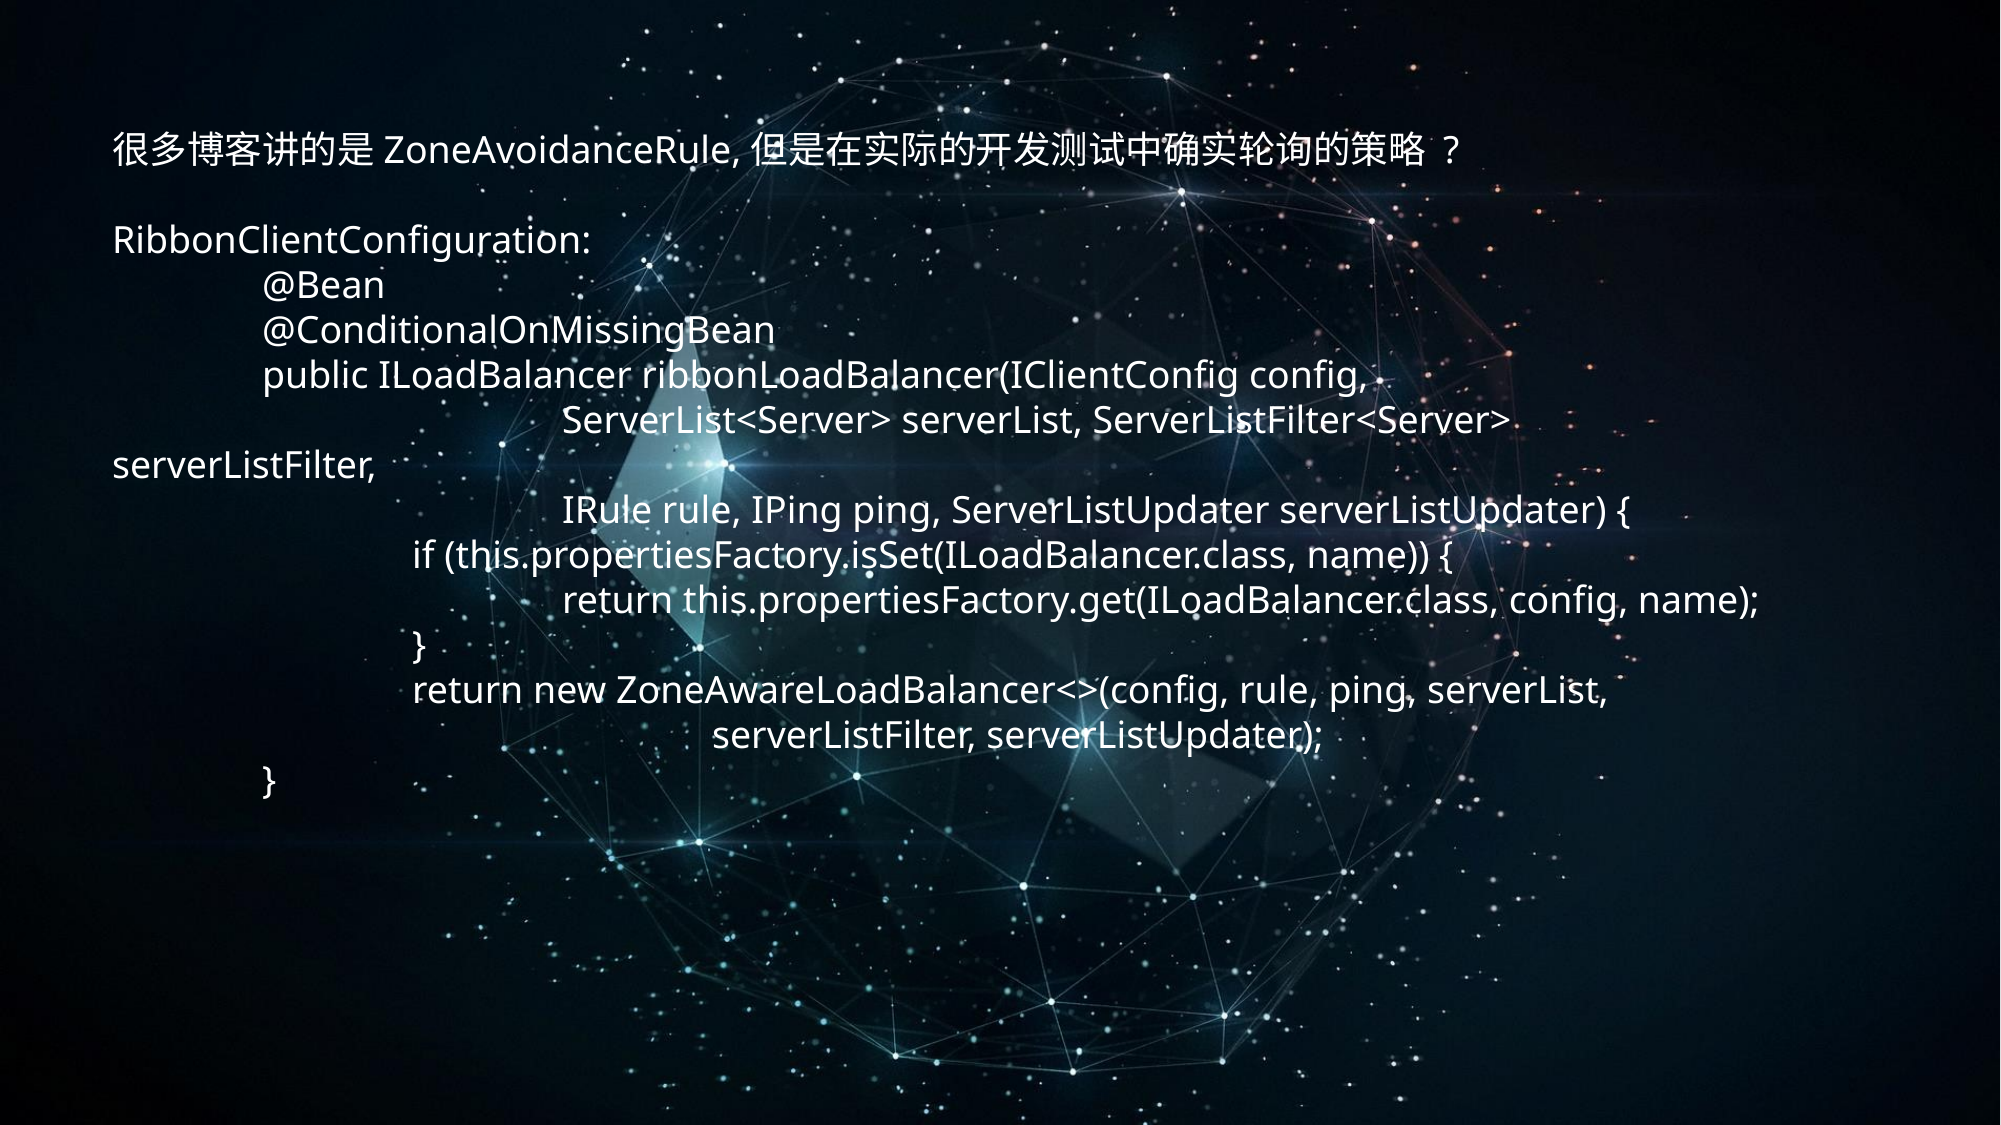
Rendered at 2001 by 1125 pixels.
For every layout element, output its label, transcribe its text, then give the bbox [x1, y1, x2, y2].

text_box 很多博客讲的是ZoneAvoidanceRule,但是在实际的开发测试中确实轮询的策略 ? RibbonClientConfiguration: @Bean @ConditionalOnMissingBean public ILoadBalancer ribbonLoadBalancer(IClientConfig config, ServerList<Server> serverList, ServerListFilter<Server> serverListFilter, IRule rule, IPing ping, ServerListUpdater serverListUpdater) { if (this.propertiesFactory.isSet(ILoadBalancer.class, name)) { return this.propertiesFactory.get(ILoadBalancer.class, config, name); } return new ZoneAwareLoadBalancer<>(config, rule, ping, serverList, serverListFilter, serverListUpdater); } [97, 118, 1779, 809]
picture [0, 0, 2001, 1125]
